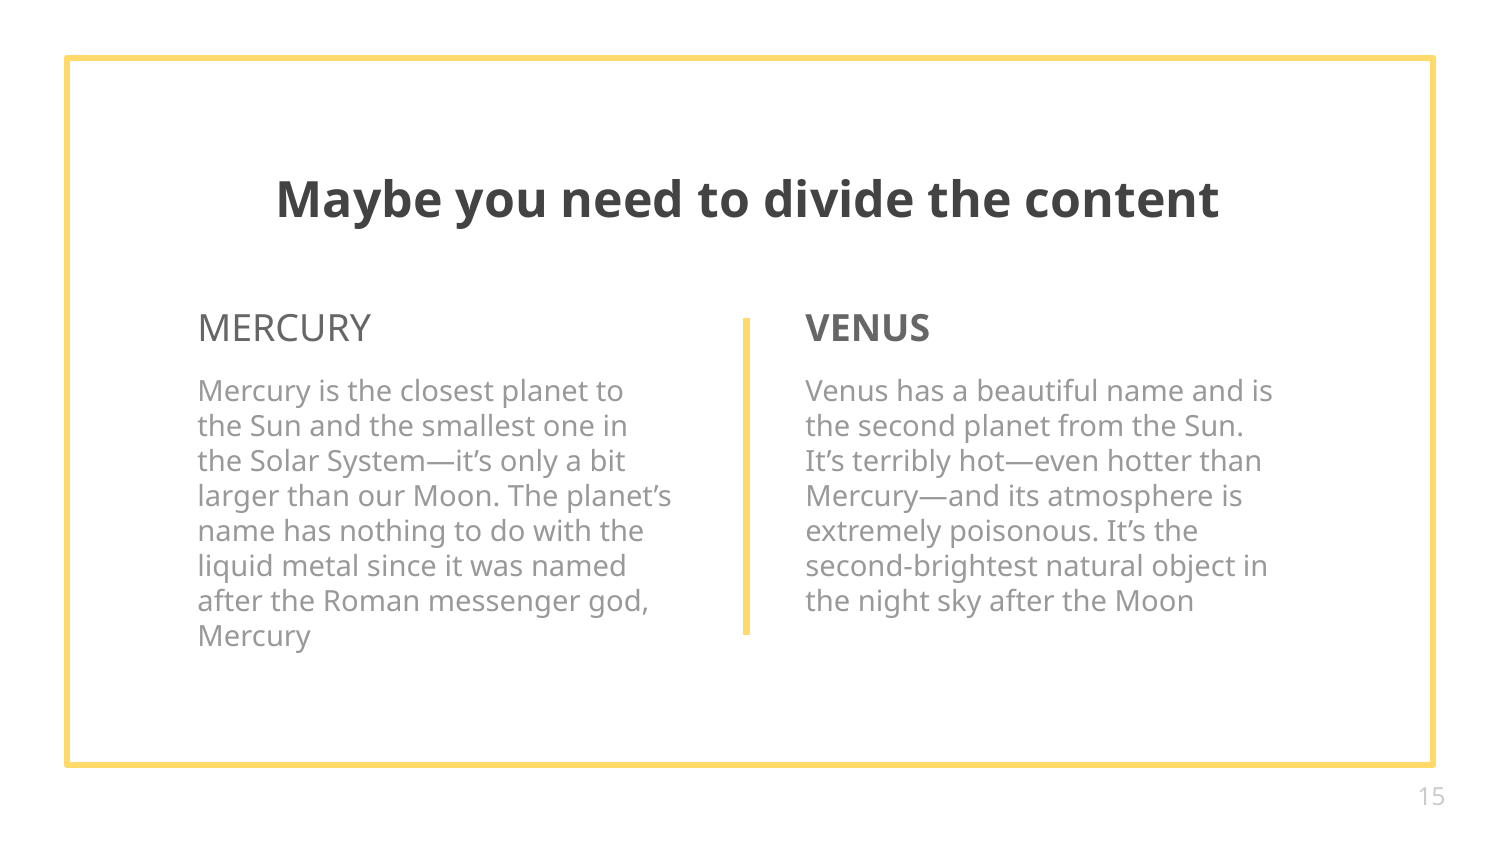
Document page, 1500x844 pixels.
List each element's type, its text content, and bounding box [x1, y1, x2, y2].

title Maybe you need to divide the content [0, 152, 1498, 232]
title VENUS [790, 257, 1311, 364]
slide_number 15 [1402, 764, 1493, 830]
title MERCURY [182, 257, 703, 364]
subtitle Mercury is the closest planet to the Sun and the smallest one in the Solar System—it’s only a bit larger than our Moon. The planet’s name has nothing to do with the liquid metal since it was named after the Roman messenger god, Mercury [182, 357, 692, 706]
subtitle Venus has a beautiful name and is the second planet from the Sun. It’s terribly hot—even hotter than Mercury—and its atmosphere is extremely poisonous. It’s the second-brightest natural object in the night sky after the Moon [790, 357, 1300, 706]
